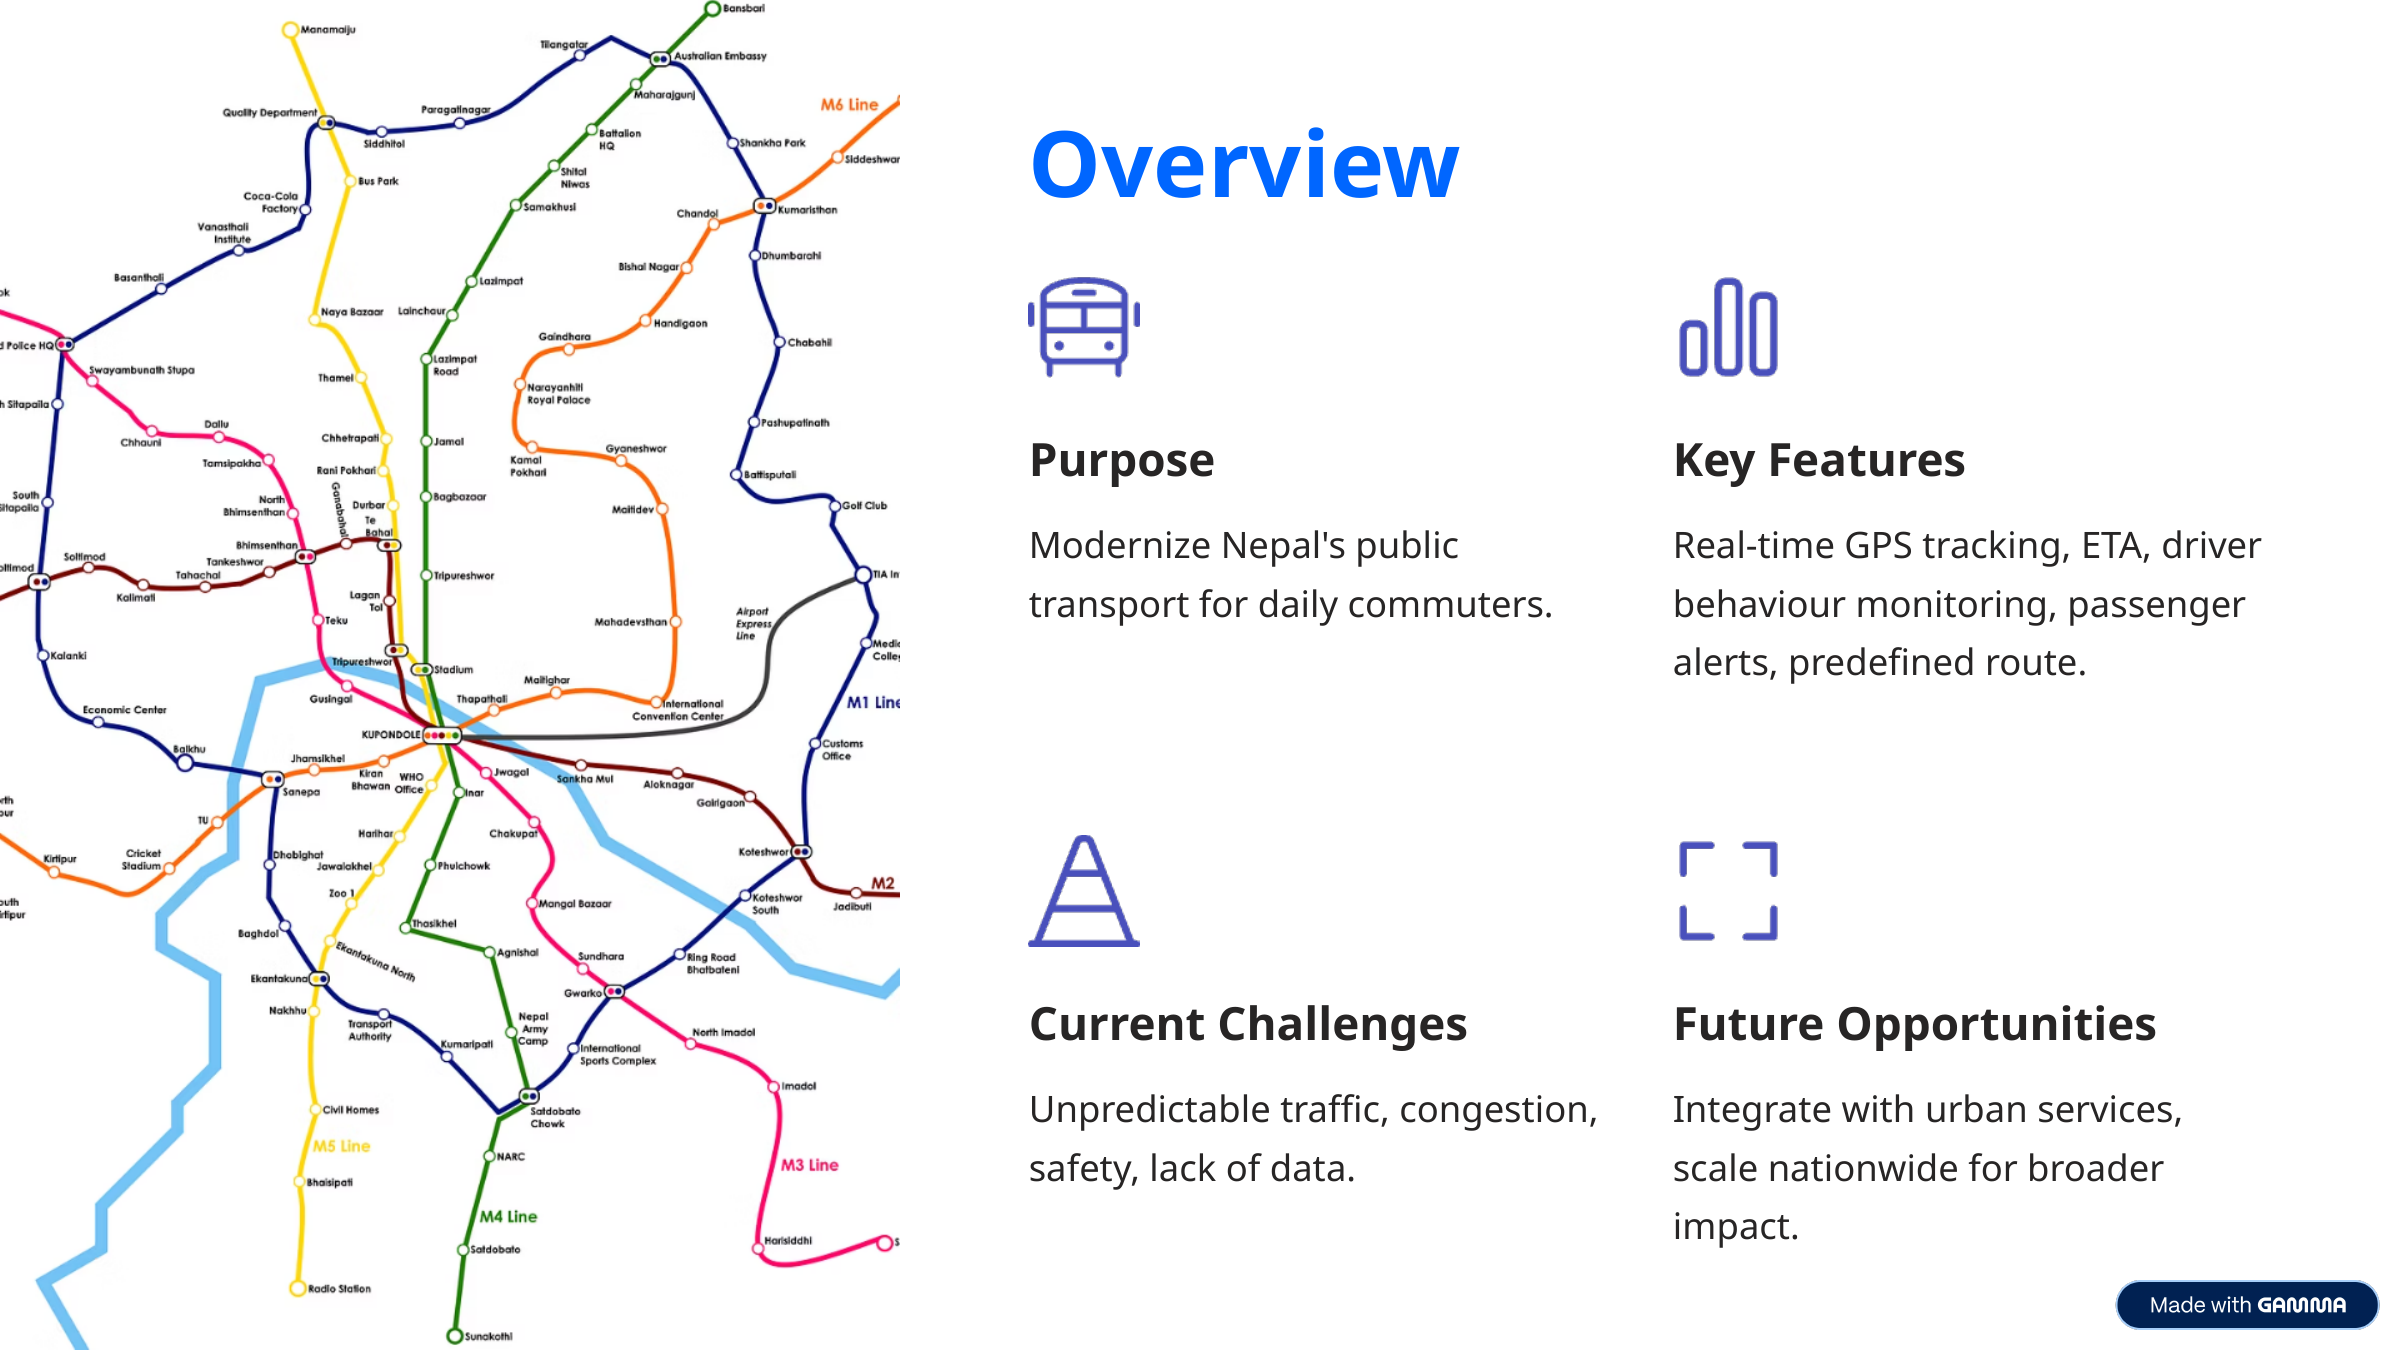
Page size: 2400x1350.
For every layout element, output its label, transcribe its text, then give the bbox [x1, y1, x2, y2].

text_box Current Challenges [1028, 992, 1490, 1050]
text_box Integrate with urban services, scale nationwide for broader impact. [1672, 1071, 2272, 1249]
picture [0, 0, 900, 1350]
text_box Key Features [1672, 428, 2134, 486]
text_box Real-time GPS tracking, ETA, driver behaviour monitoring, passenger alerts, predefined route. [1672, 507, 2272, 744]
picture [1672, 835, 1784, 947]
text_box Overview [1028, 101, 1950, 217]
text_box Unpredictable traffic, congestion, safety, lack of data. [1028, 1071, 1627, 1190]
text_box Purpose [1028, 428, 1490, 486]
text_box Modernize Nepal's public transport for daily commuters. [1028, 507, 1627, 685]
picture [1028, 835, 1140, 947]
text_box Future Opportunities [1672, 992, 2140, 1050]
picture [2106, 1271, 2389, 1339]
picture [1672, 271, 1784, 383]
picture [1028, 271, 1140, 383]
